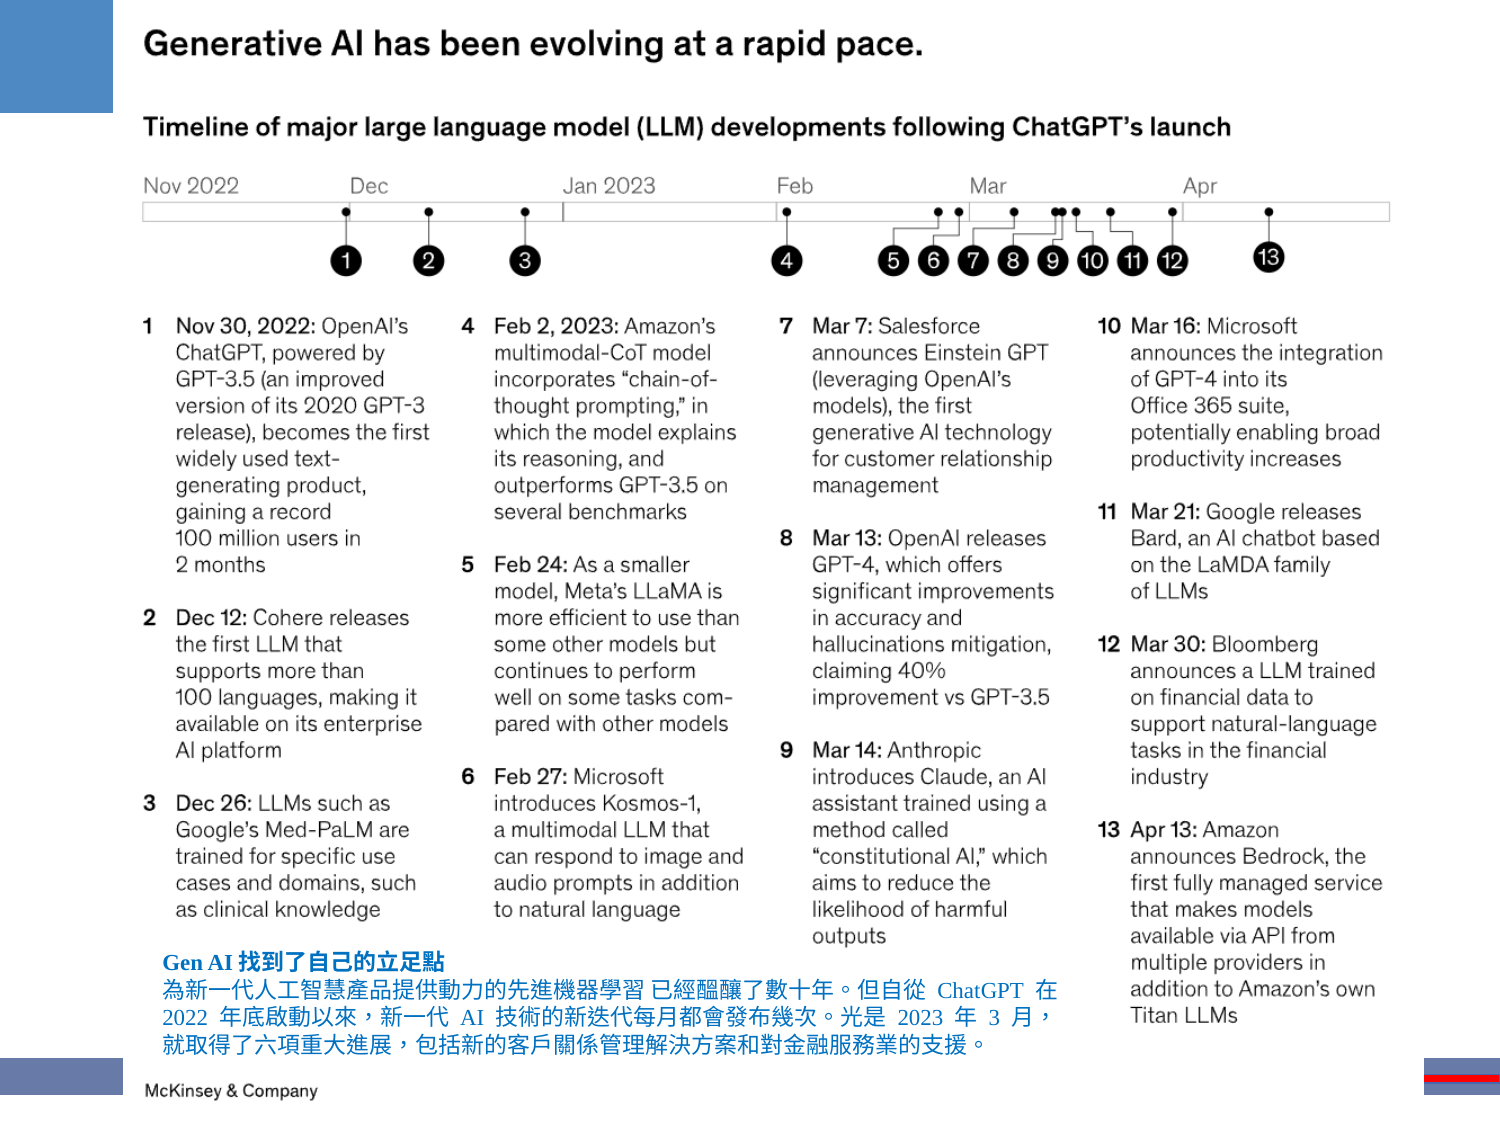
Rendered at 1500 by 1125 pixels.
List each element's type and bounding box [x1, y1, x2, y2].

picture [123, 0, 1424, 1105]
